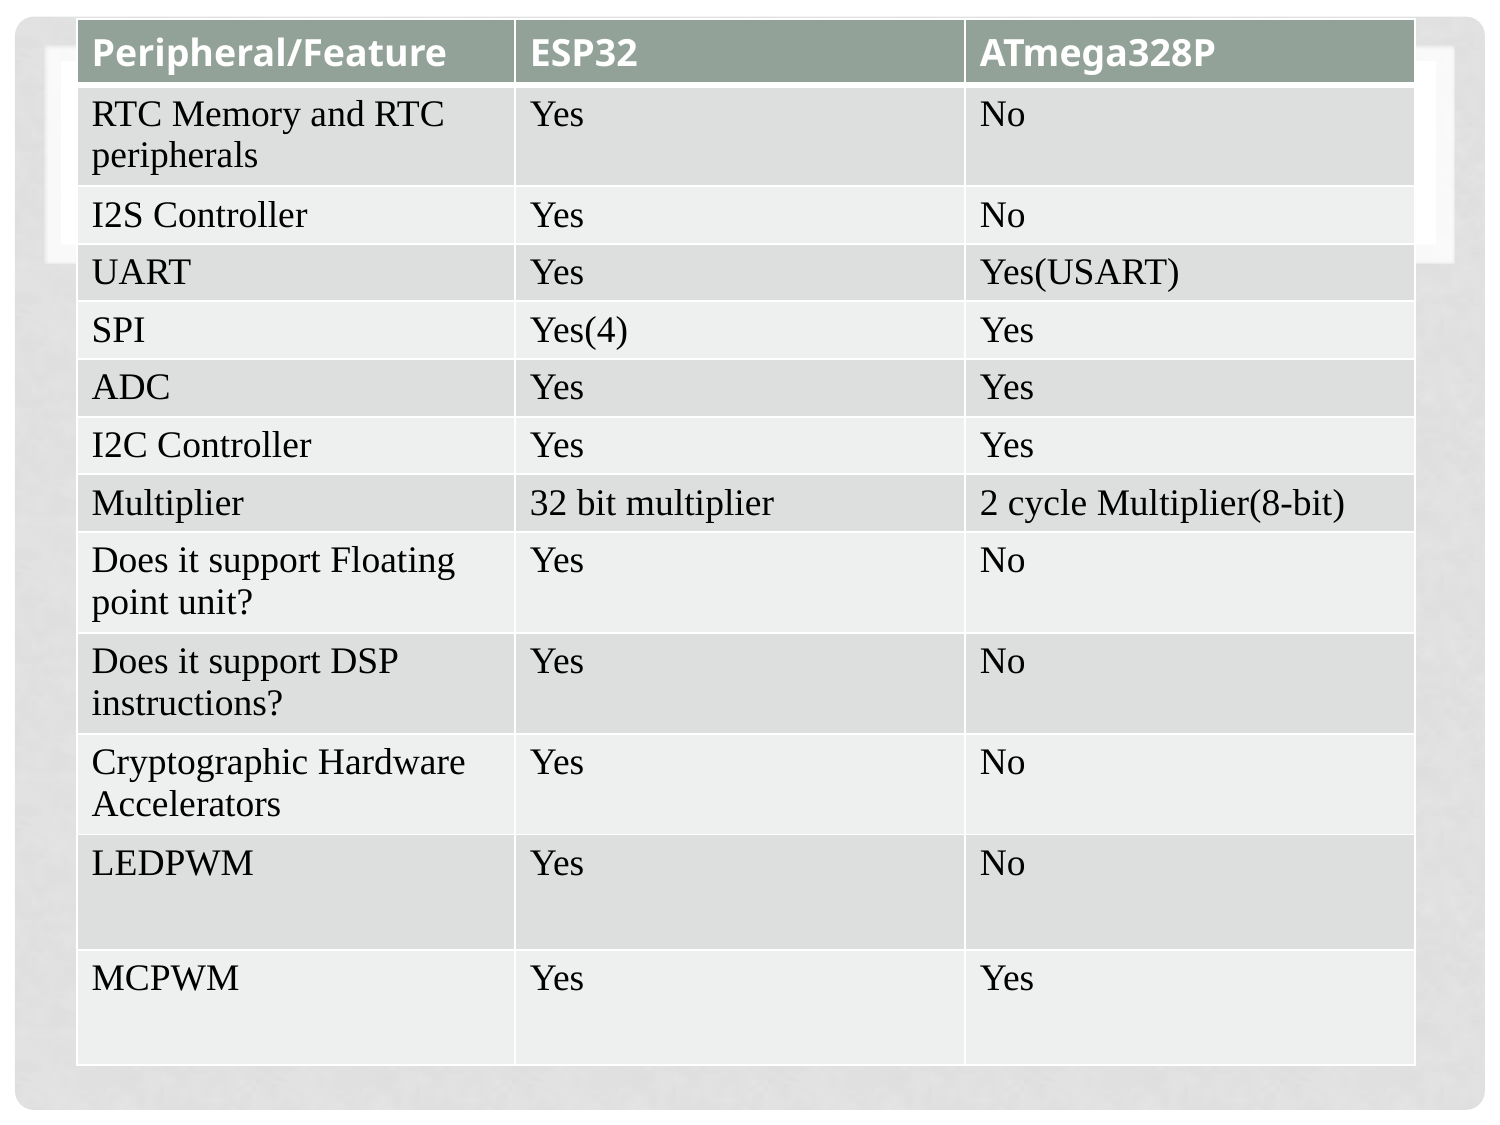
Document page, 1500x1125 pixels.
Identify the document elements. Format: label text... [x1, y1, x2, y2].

table_cell Yes [966, 360, 1414, 416]
table_cell Yes [966, 302, 1414, 358]
table_cell I2S Controller [78, 187, 514, 243]
table_cell Multiplier [78, 475, 514, 531]
table_cell LEDPWM [78, 835, 514, 949]
table_cell Yes [966, 418, 1414, 473]
table_cell 2 cycle Multiplier(8-bit) [966, 475, 1414, 531]
table_cell Yes [516, 418, 964, 473]
table_cell MCPWM [78, 951, 514, 1064]
table_cell Yes [516, 360, 964, 416]
table_cell Yes [516, 88, 964, 185]
table_cell Yes [516, 835, 964, 949]
table_cell Yes [516, 951, 964, 1064]
table_cell Does it support Floating point unit? [78, 533, 514, 632]
table_header ESP32 [516, 20, 964, 82]
table_cell 32 bit multiplier [516, 475, 964, 531]
table_cell No [966, 735, 1414, 834]
table_cell RTC Memory and RTC peripherals [78, 88, 514, 185]
table_cell UART [78, 245, 514, 300]
table_header ATmega328P [966, 20, 1414, 82]
table_cell Yes(USART) [966, 245, 1414, 300]
table_cell No [966, 533, 1414, 632]
table_cell Yes [516, 533, 964, 632]
table_cell I2C Controller [78, 418, 514, 473]
table_cell No [966, 187, 1414, 243]
table_cell Does it support DSP instructions? [78, 634, 514, 733]
table_cell Yes [516, 735, 964, 834]
table_cell Yes [966, 951, 1414, 1064]
table_cell No [966, 835, 1414, 949]
table_cell Yes [516, 187, 964, 243]
table_cell No [966, 634, 1414, 733]
table_header Peripheral/Feature [78, 20, 514, 82]
table_cell Cryptographic Hardware Accelerators [78, 735, 514, 834]
table_cell SPI [78, 302, 514, 358]
table_cell Yes [516, 245, 964, 300]
table_cell Yes [516, 634, 964, 733]
table_cell ADC [78, 360, 514, 416]
table_cell Yes(4) [516, 302, 964, 358]
table_cell No [966, 88, 1414, 185]
